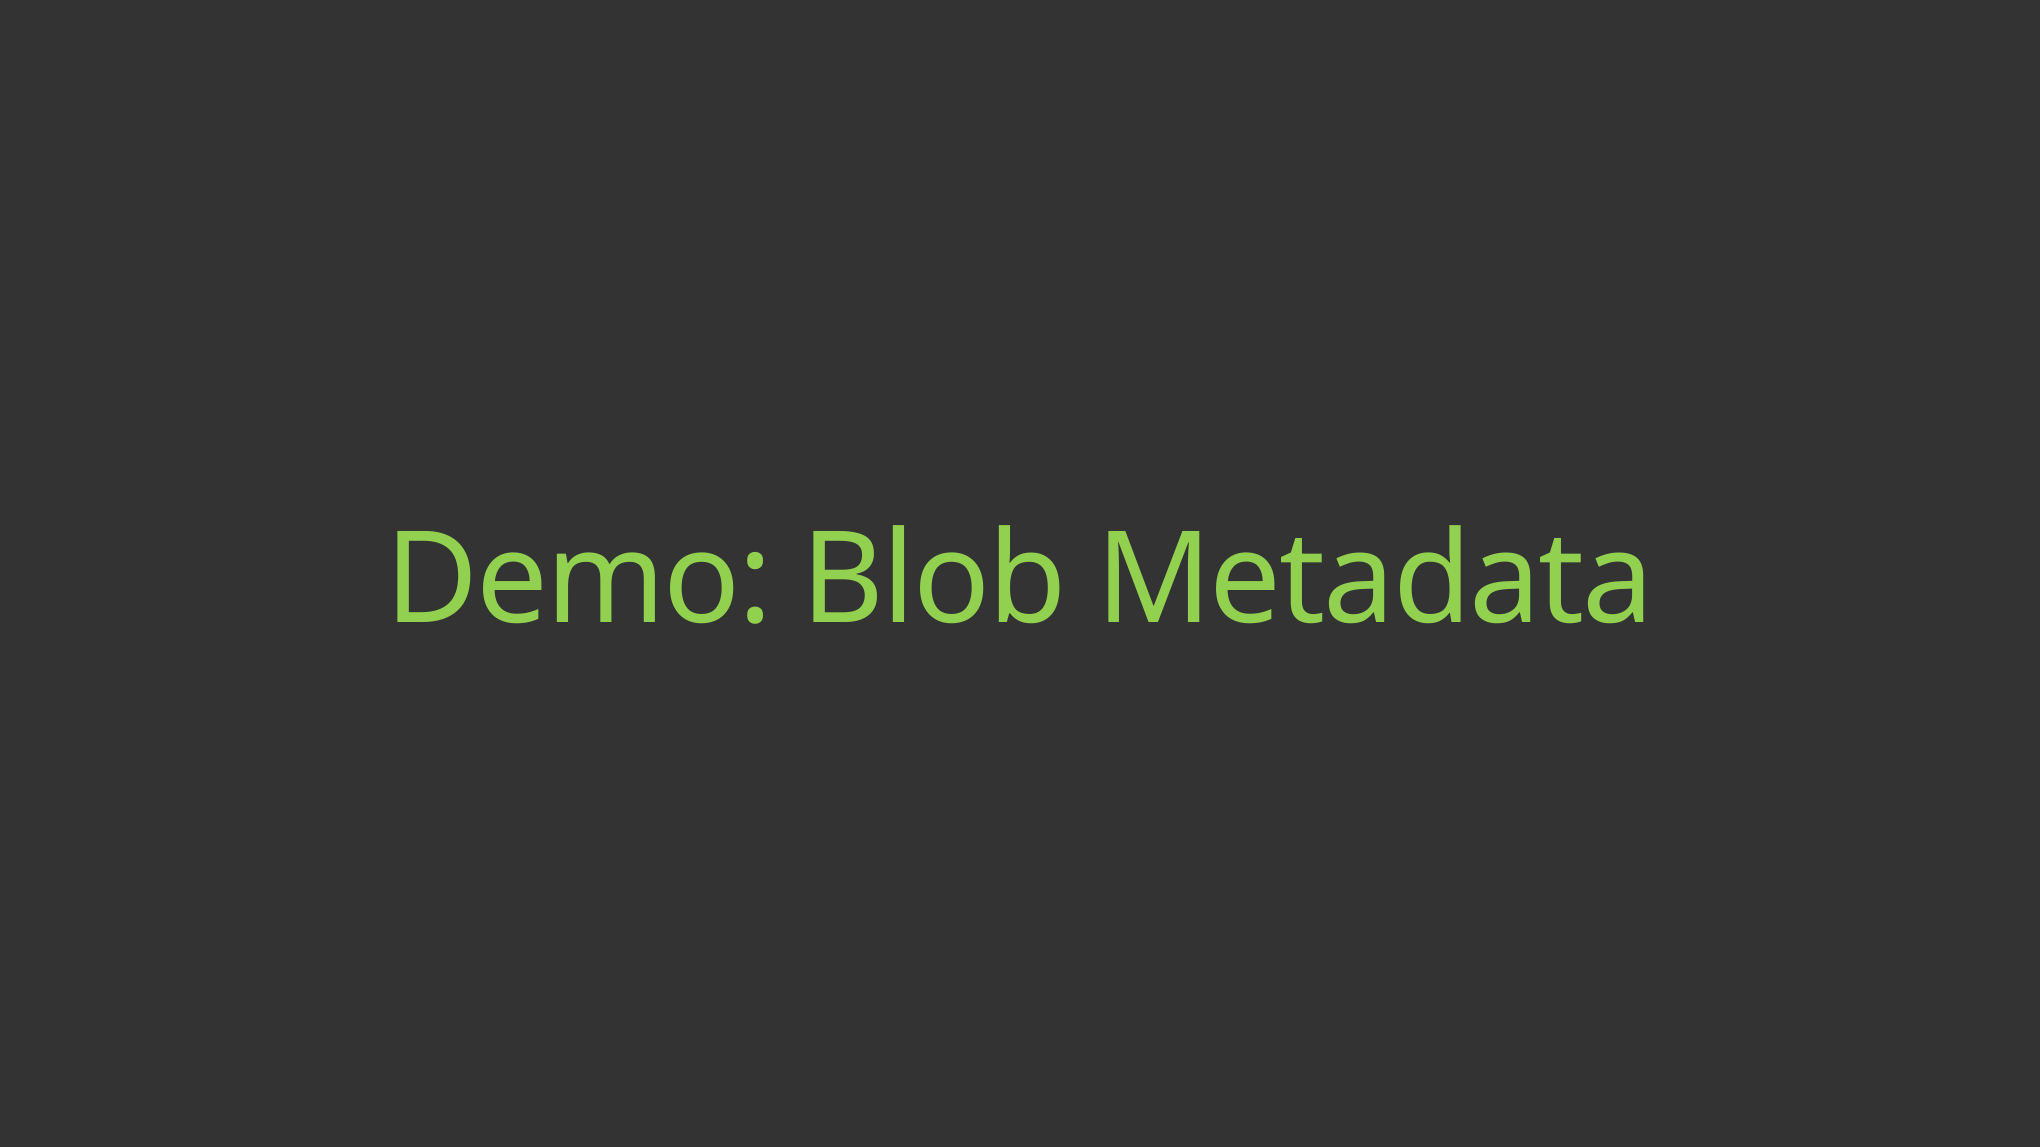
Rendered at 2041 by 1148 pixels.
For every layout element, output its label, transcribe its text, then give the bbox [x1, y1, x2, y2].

title Demo: Blob Metadata [176, 496, 1864, 651]
